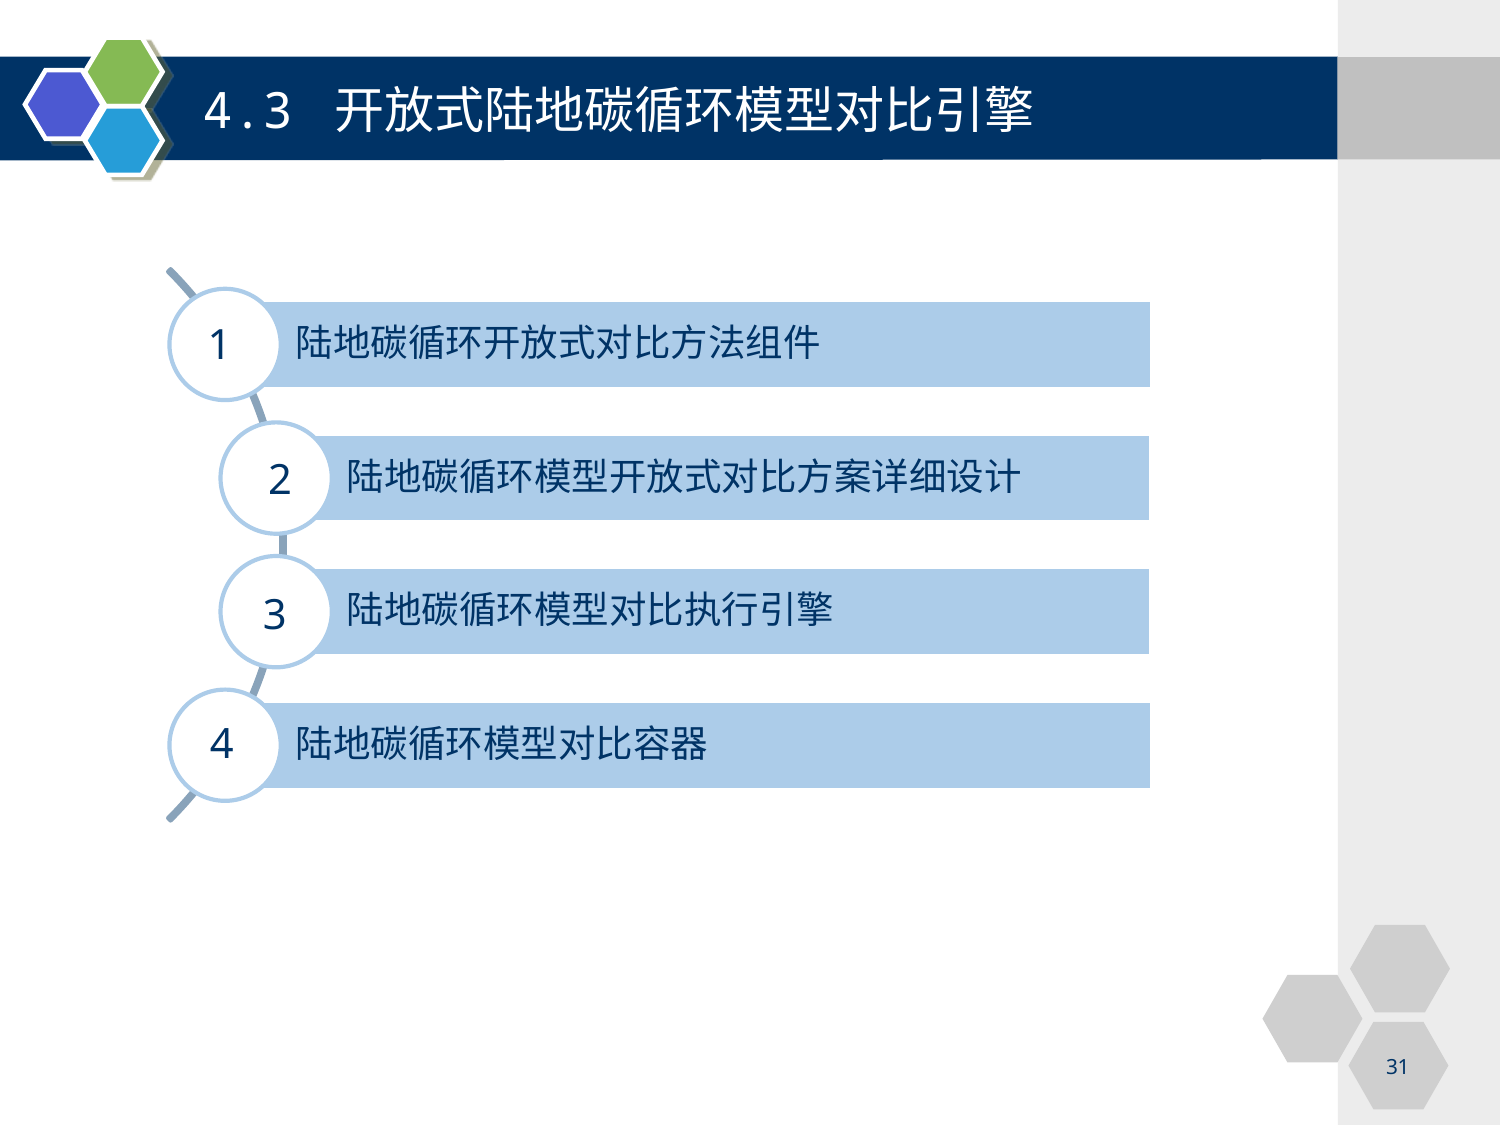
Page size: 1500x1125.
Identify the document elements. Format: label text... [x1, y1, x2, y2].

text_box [159, 255, 1160, 835]
text_box 31 [1360, 1046, 1436, 1085]
text_box 4.3 开放式陆地碳循环模型对比引擎 [187, 62, 1300, 155]
